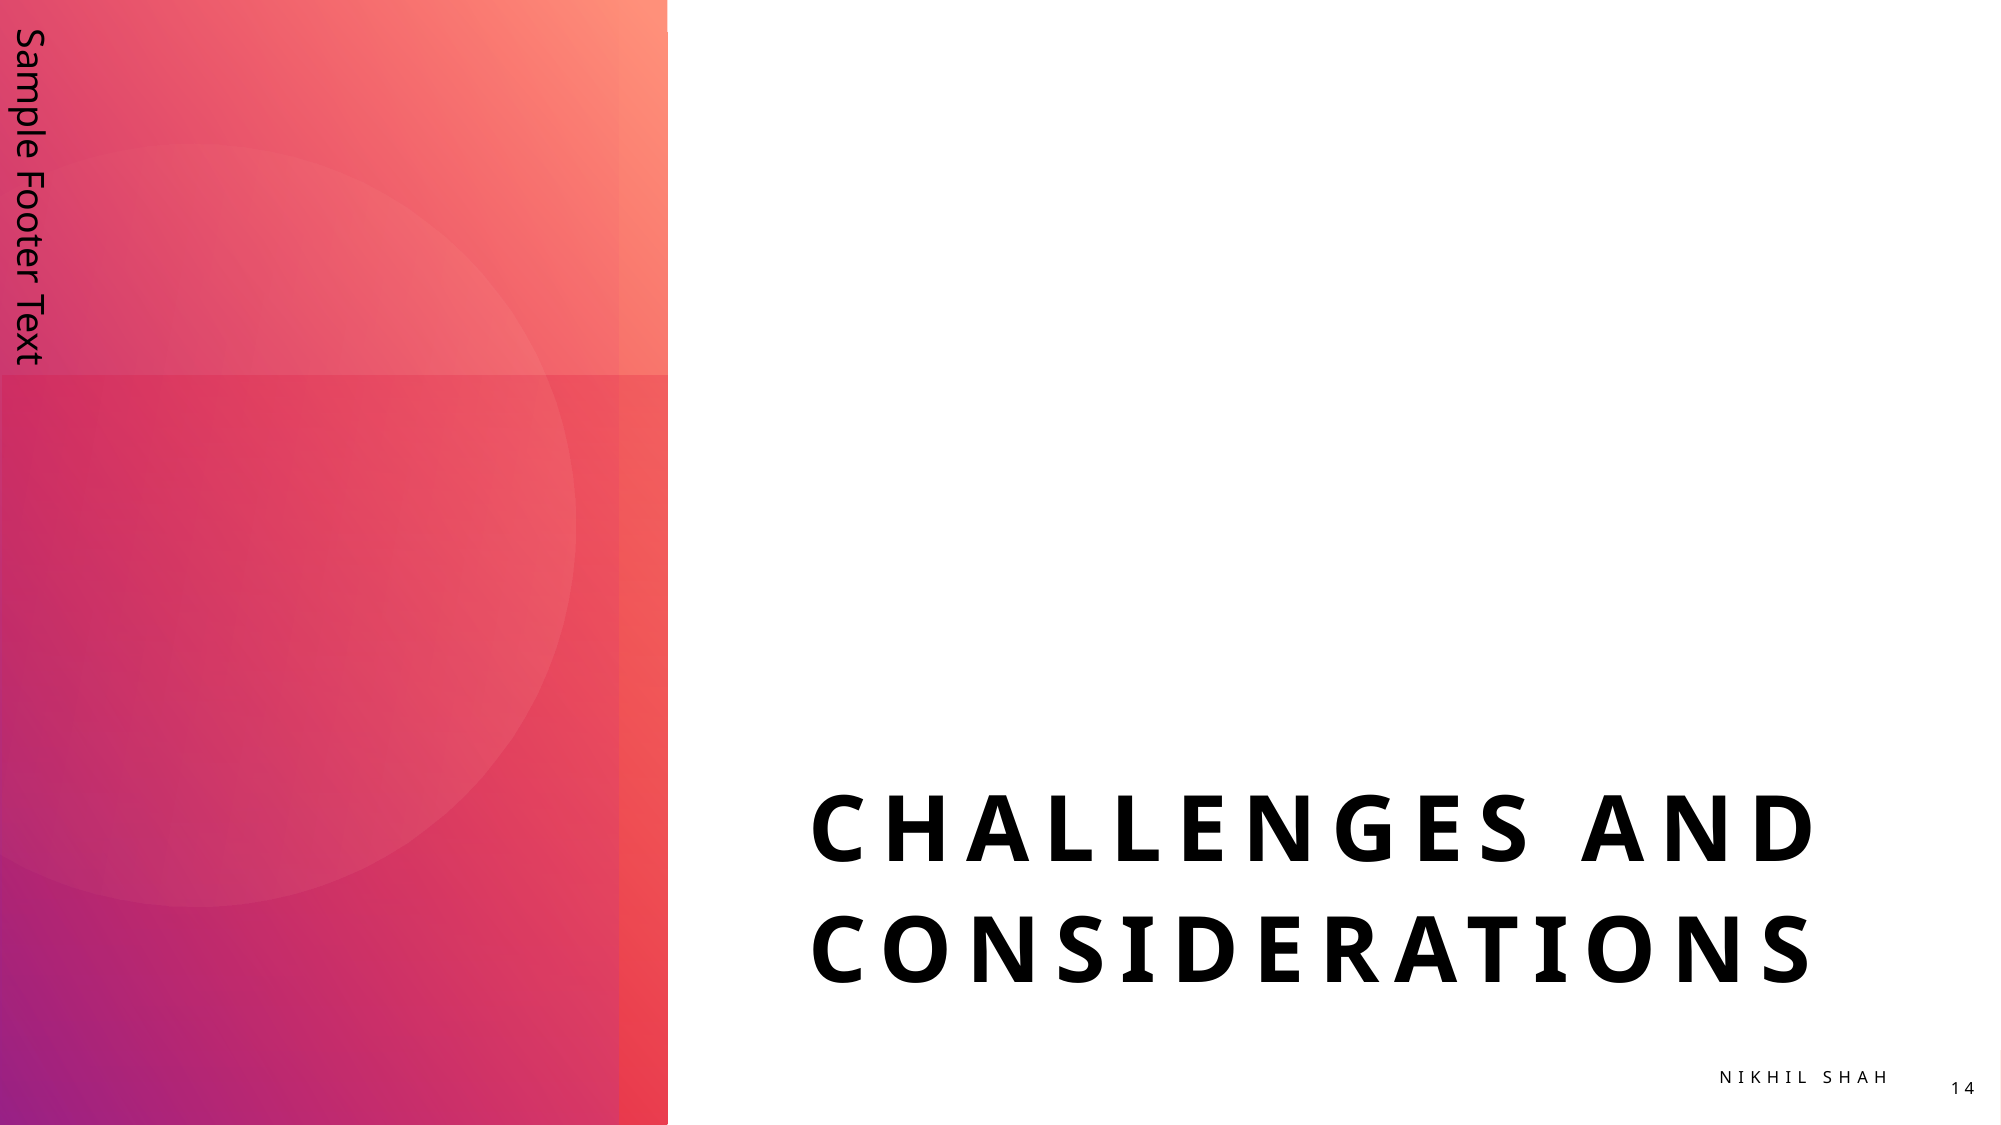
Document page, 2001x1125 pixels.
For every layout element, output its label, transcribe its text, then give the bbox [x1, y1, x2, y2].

slide_number 14 [1898, 1058, 1989, 1119]
footer Sample Footer Text [2, 14, 63, 598]
slide_number Nikhil shah [1135, 1058, 1898, 1119]
title Challenges and Considerations [793, 561, 1872, 1008]
